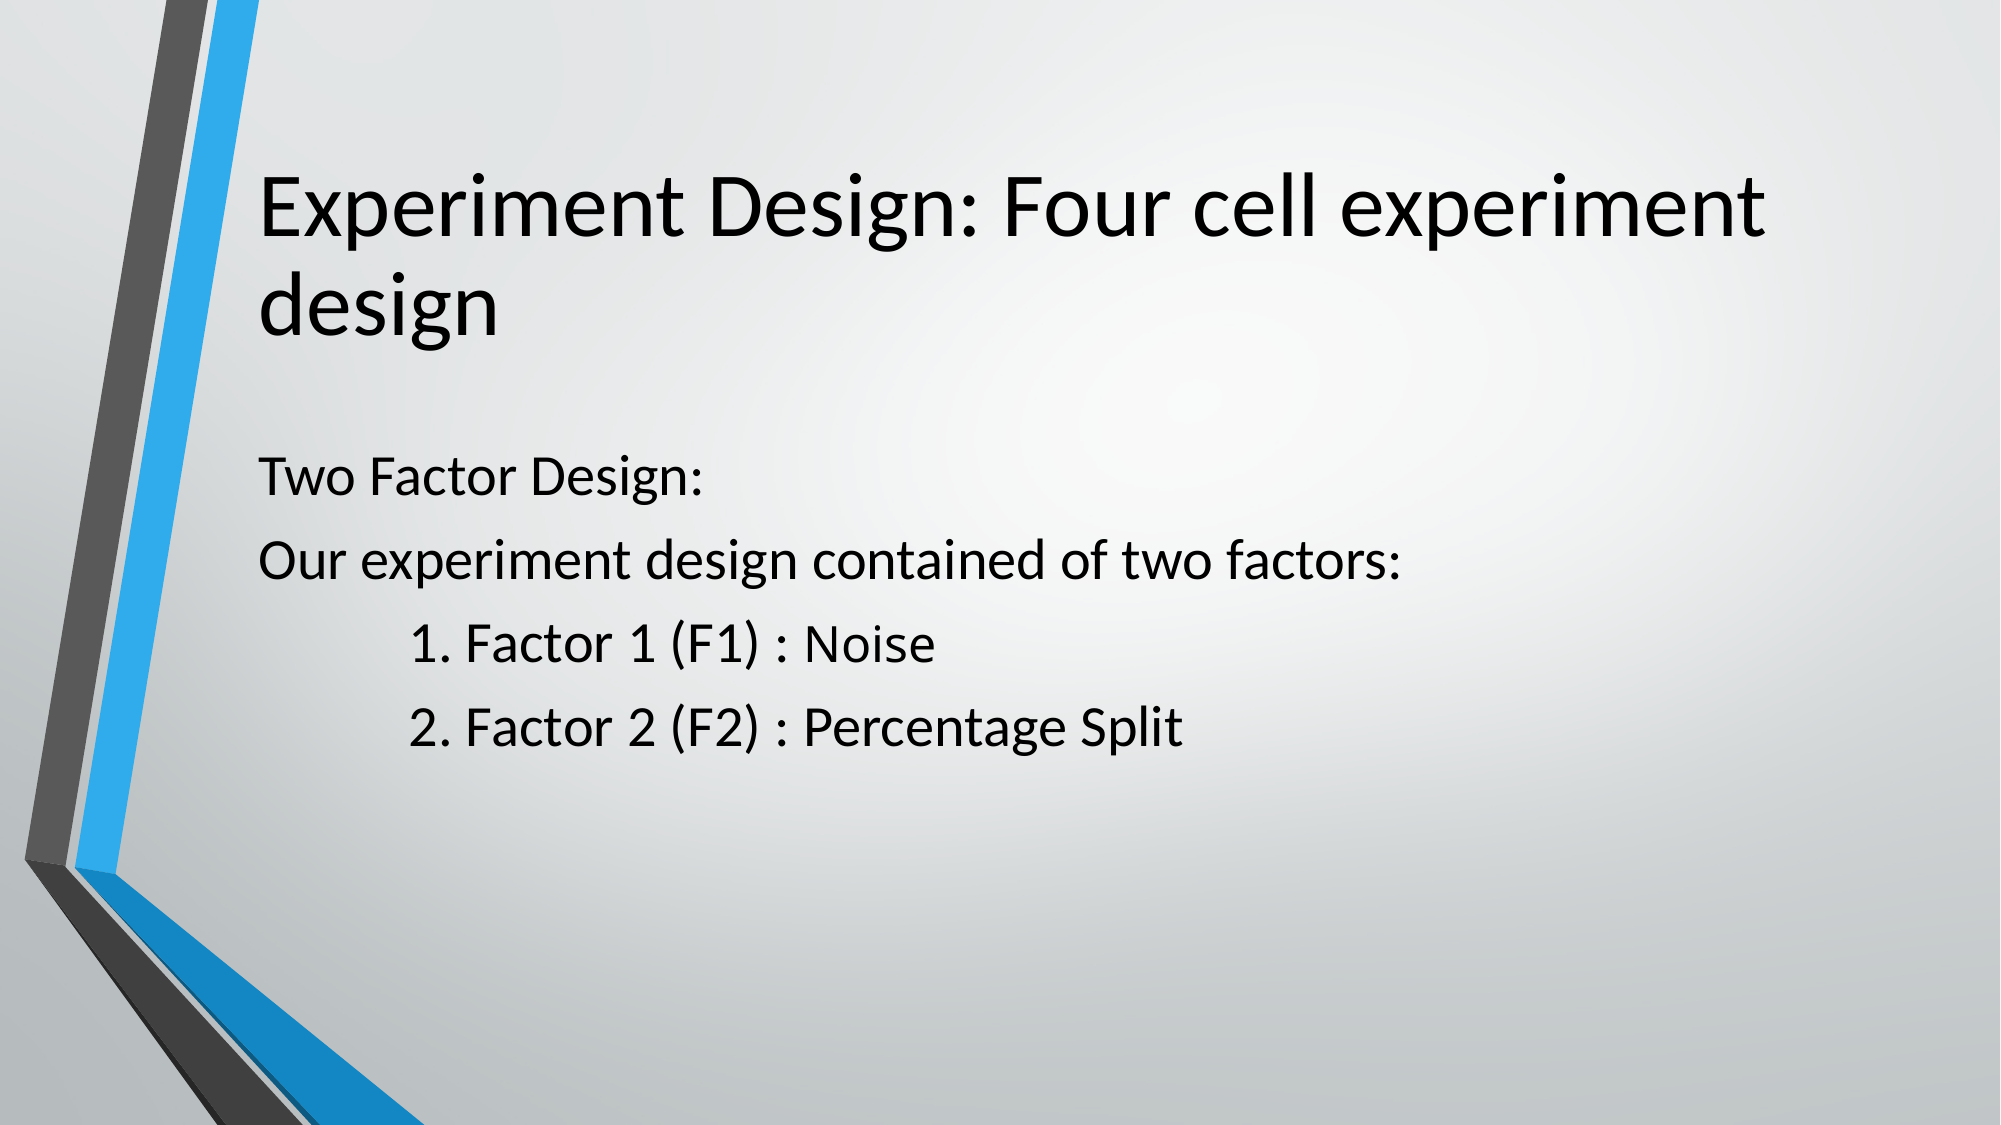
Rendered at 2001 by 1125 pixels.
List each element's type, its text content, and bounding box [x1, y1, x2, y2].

title Experiment Design: Four cell experiment design [243, 112, 1887, 400]
list Two Factor Design: Our experiment design contained of two factors: 1. Factor 1 (F1) : Noise 2. Factor 2 (F2) : Percentage Split [243, 437, 1887, 950]
